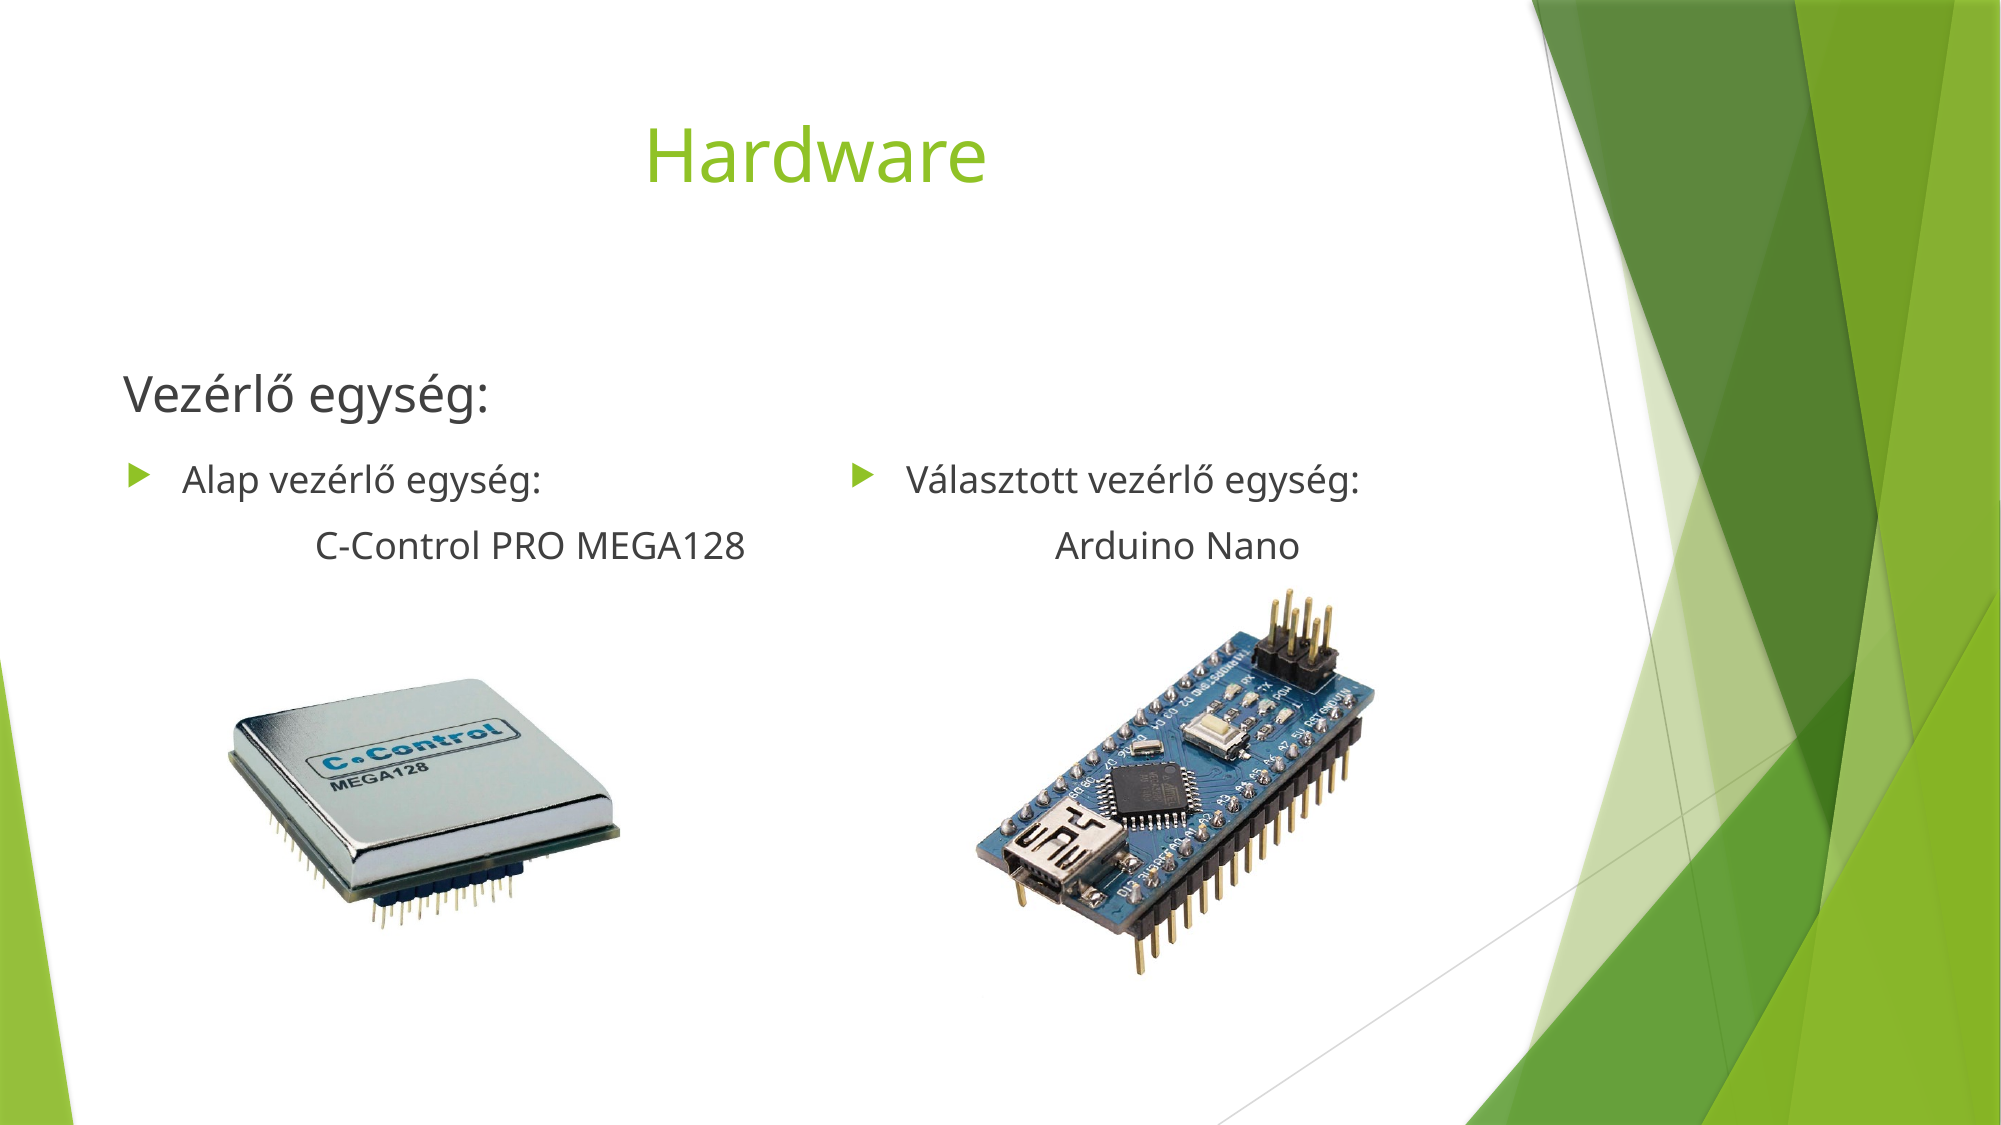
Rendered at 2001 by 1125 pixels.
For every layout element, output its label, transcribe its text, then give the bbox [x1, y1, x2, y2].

list Alap vezérlő egység: C-Control PRO MEGA128 [110, 448, 798, 991]
picture [226, 607, 621, 1002]
list Választott vezérlő egység: Arduino Nano [834, 448, 1522, 991]
picture [953, 562, 1391, 999]
title Hardware [111, 99, 1522, 317]
list Vezérlő egység: [108, 335, 796, 431]
